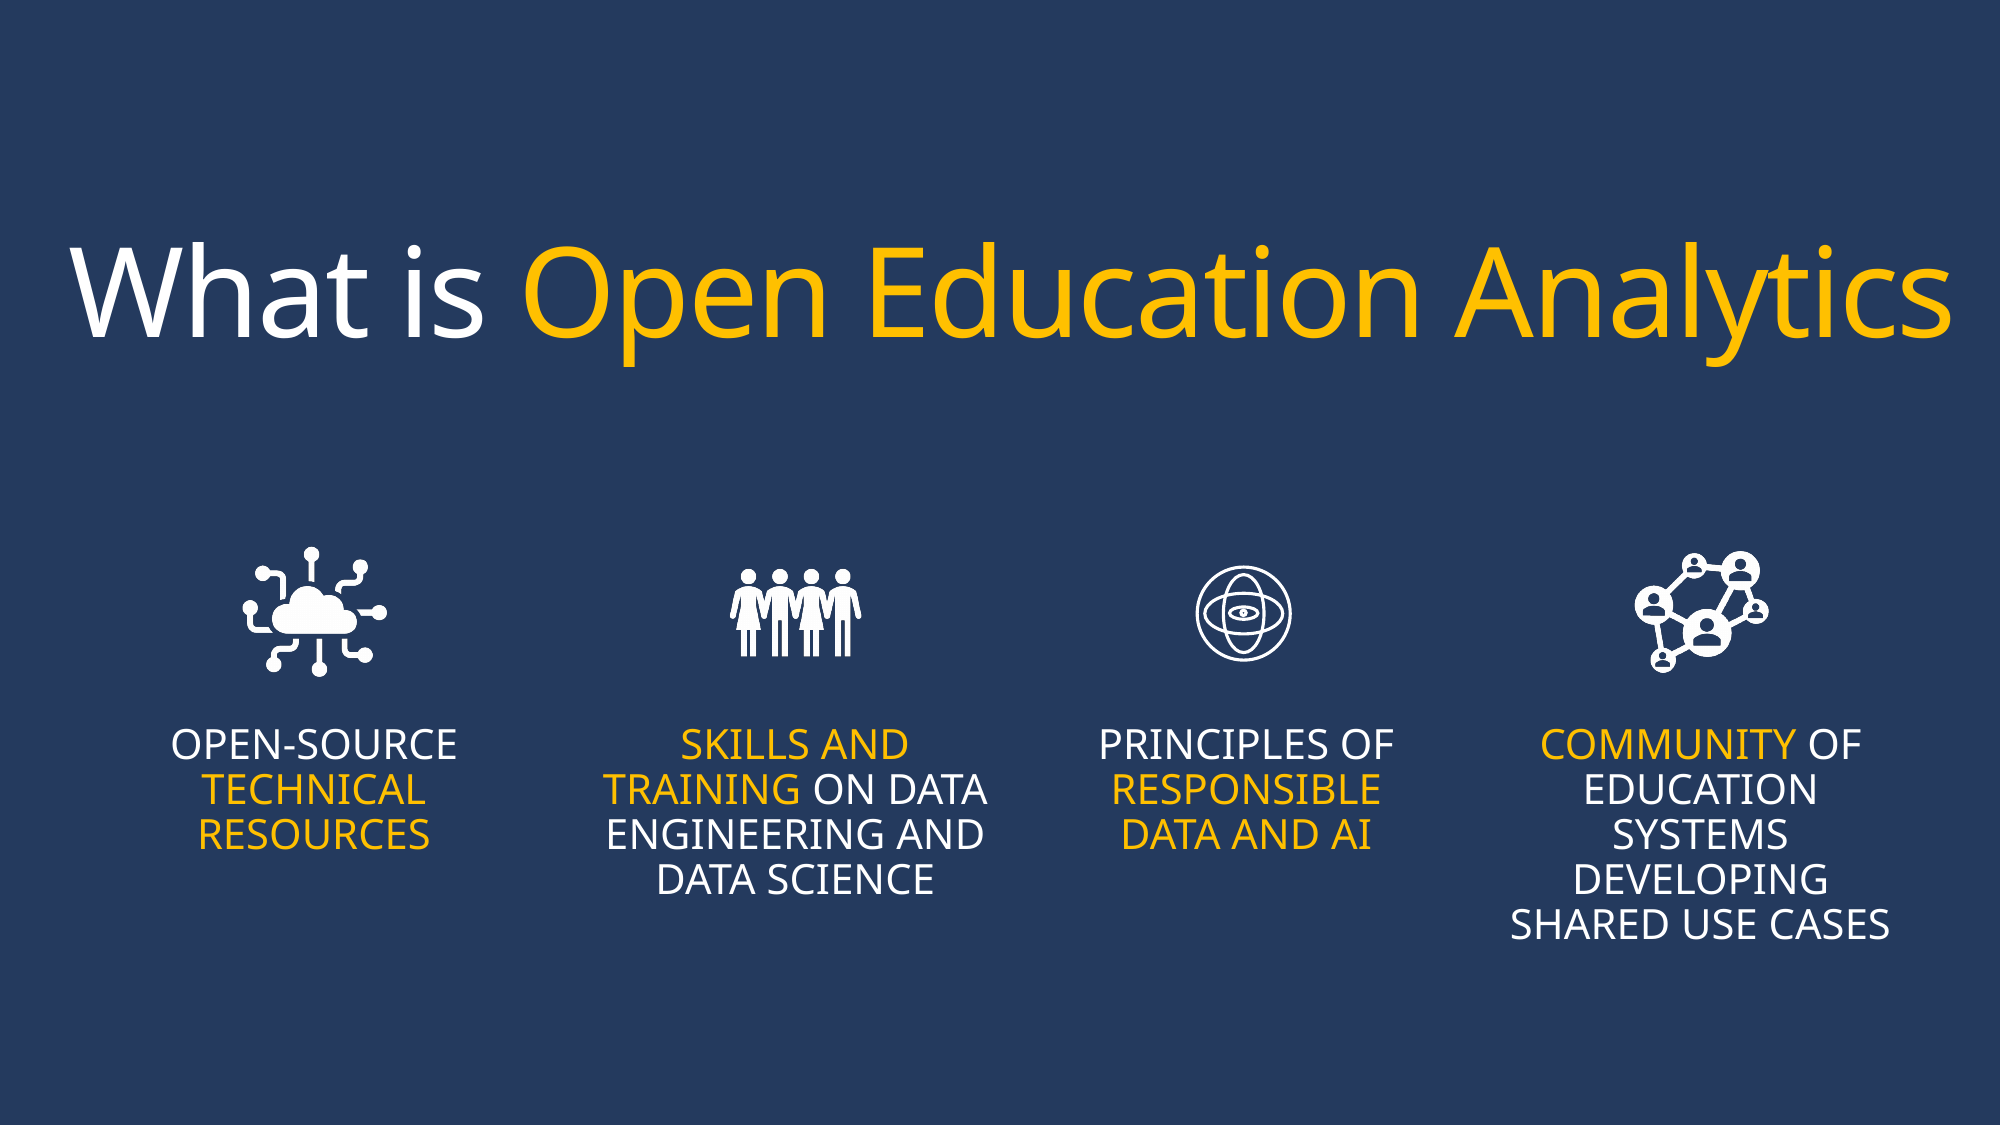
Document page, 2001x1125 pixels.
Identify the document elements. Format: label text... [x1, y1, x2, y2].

text_box COMMUNITY OF EDUCATION SYSTEMS DEVELOPING SHARED USE CASES [1508, 723, 1893, 950]
text_box OPEN-SOURCE TECHNICAL RESOURCES [132, 722, 496, 860]
picture [720, 537, 871, 688]
text_box SKILLS AND TRAINING ON DATA ENGINEERING AND DATA SCIENCE [591, 723, 999, 905]
text_box PRINCIPLES OF RESPONSIBLE DATA AND AI [1087, 722, 1405, 860]
text_box What is Open Education Analytics [68, 247, 1967, 344]
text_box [1195, 565, 1290, 660]
picture [239, 537, 390, 688]
picture [1625, 537, 1776, 688]
